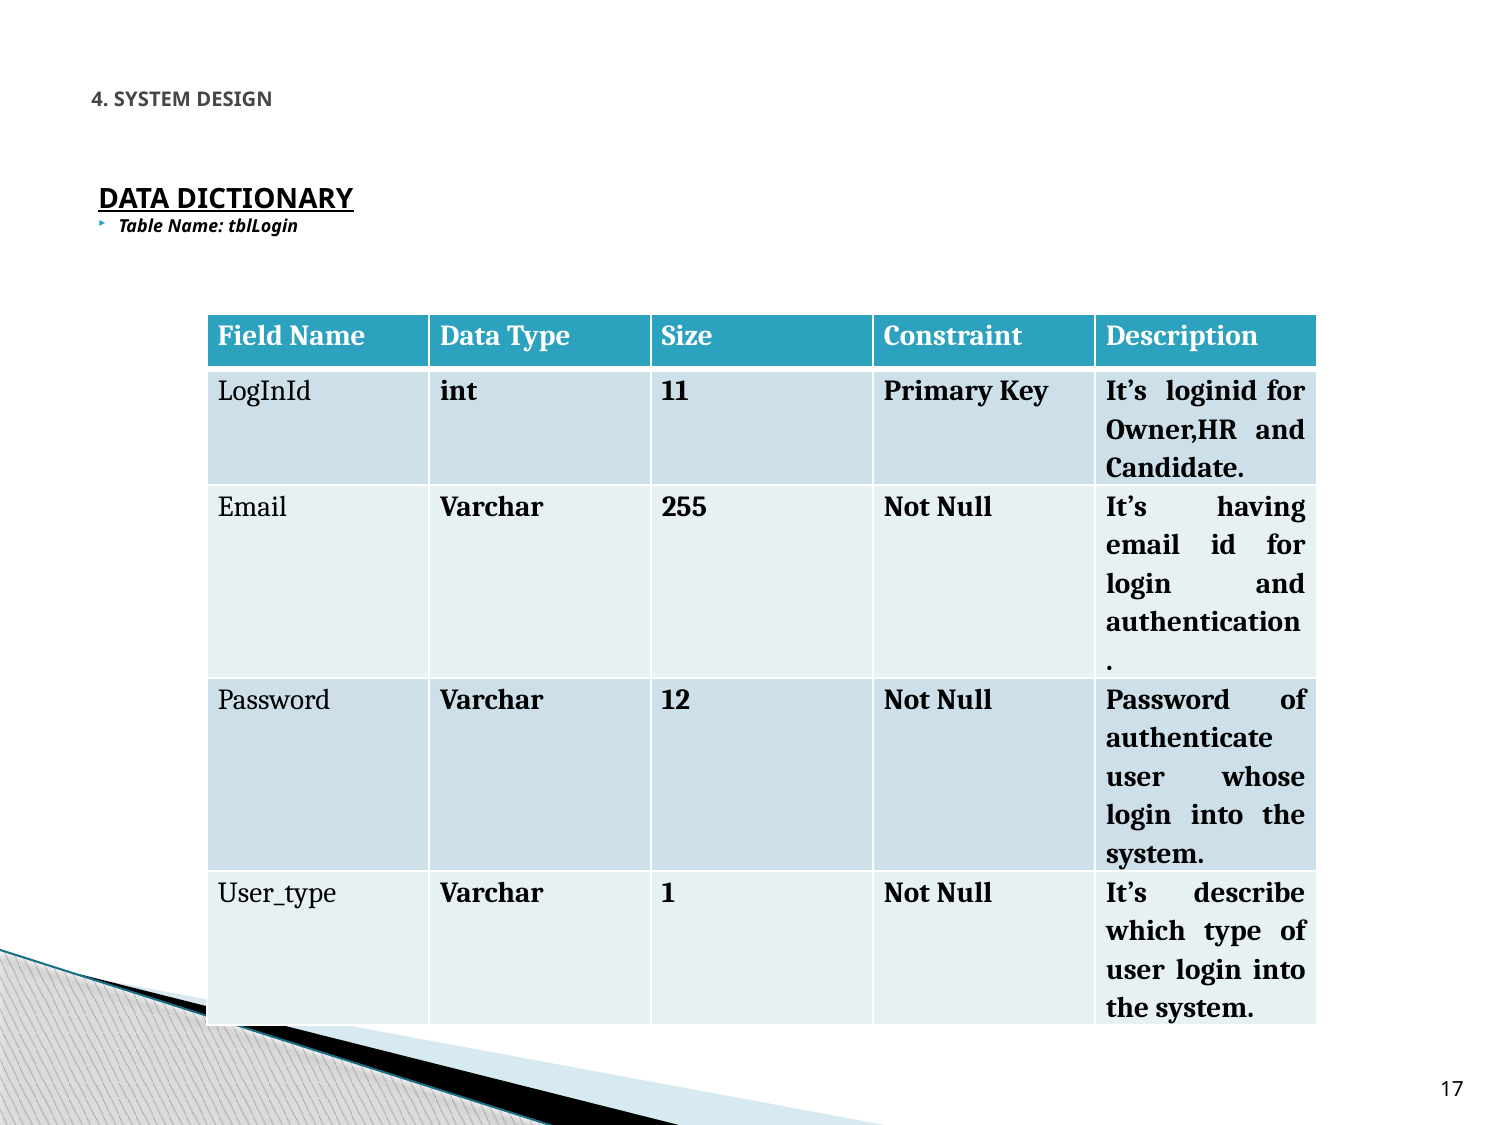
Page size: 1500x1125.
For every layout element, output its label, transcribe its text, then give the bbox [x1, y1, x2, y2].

table_header Size [652, 315, 872, 366]
table_cell 255 [652, 486, 872, 677]
table_cell 11 [652, 372, 872, 484]
table_cell Email [208, 486, 428, 677]
table_cell LogInId [208, 372, 428, 484]
table_cell It’s loginid for Owner,HR and Candidate. [1096, 372, 1316, 484]
table_cell Password of authenticate user whose login into the system. [1096, 679, 1316, 870]
table_cell Not Null [874, 872, 1094, 1024]
table_header Data Type [430, 315, 650, 366]
table_header Description [1096, 315, 1316, 366]
table_header Constraint [874, 315, 1094, 366]
table_cell Primary Key [874, 372, 1094, 484]
list DATA DICTIONARY Table Name: tblLogin [75, 172, 1425, 244]
table_cell It’s having email id for login and authentication. [1096, 486, 1316, 677]
table_cell Varchar [430, 486, 650, 677]
table_cell Not Null [874, 486, 1094, 677]
table_cell Varchar [430, 872, 650, 1024]
table_cell Not Null [874, 679, 1094, 870]
table_cell User_type [208, 872, 428, 1024]
table_cell Password [208, 679, 428, 870]
table_cell 12 [652, 679, 872, 870]
slide_number 17 [1418, 1051, 1479, 1112]
table_cell 1 [652, 872, 872, 1024]
title 4. SYSTEM DESIGN [76, 78, 1427, 147]
table_header Field Name [208, 315, 428, 366]
table_cell It’s describe which type of user login into the system. [1096, 872, 1316, 1024]
table_cell Varchar [430, 679, 650, 870]
table_cell int [430, 372, 650, 484]
